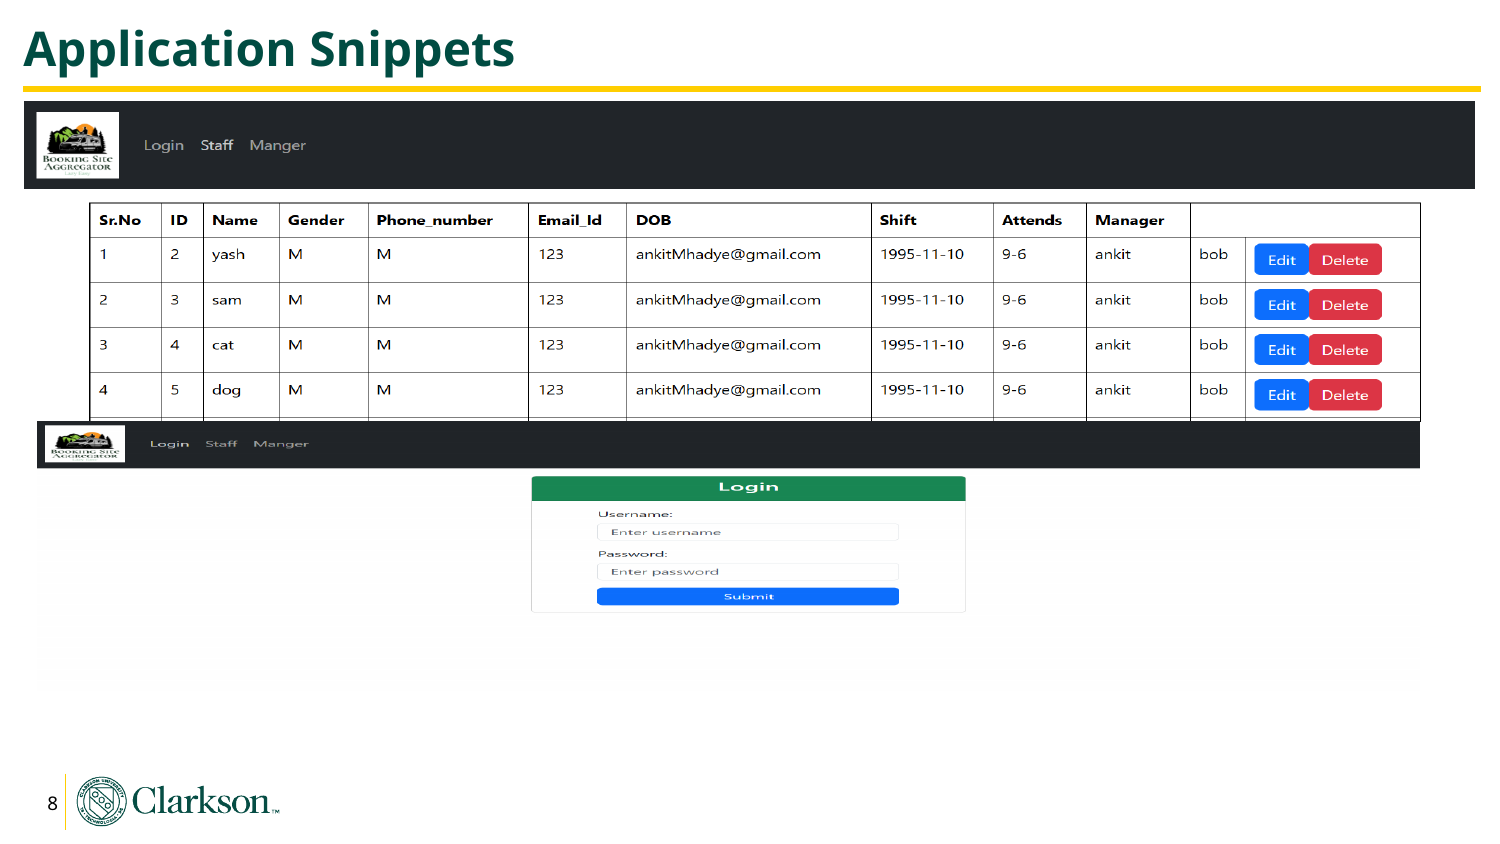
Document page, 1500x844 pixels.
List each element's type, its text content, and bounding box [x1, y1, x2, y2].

picture [24, 101, 1476, 692]
picture [75, 775, 280, 827]
title Application Snippets [23, 0, 1482, 77]
